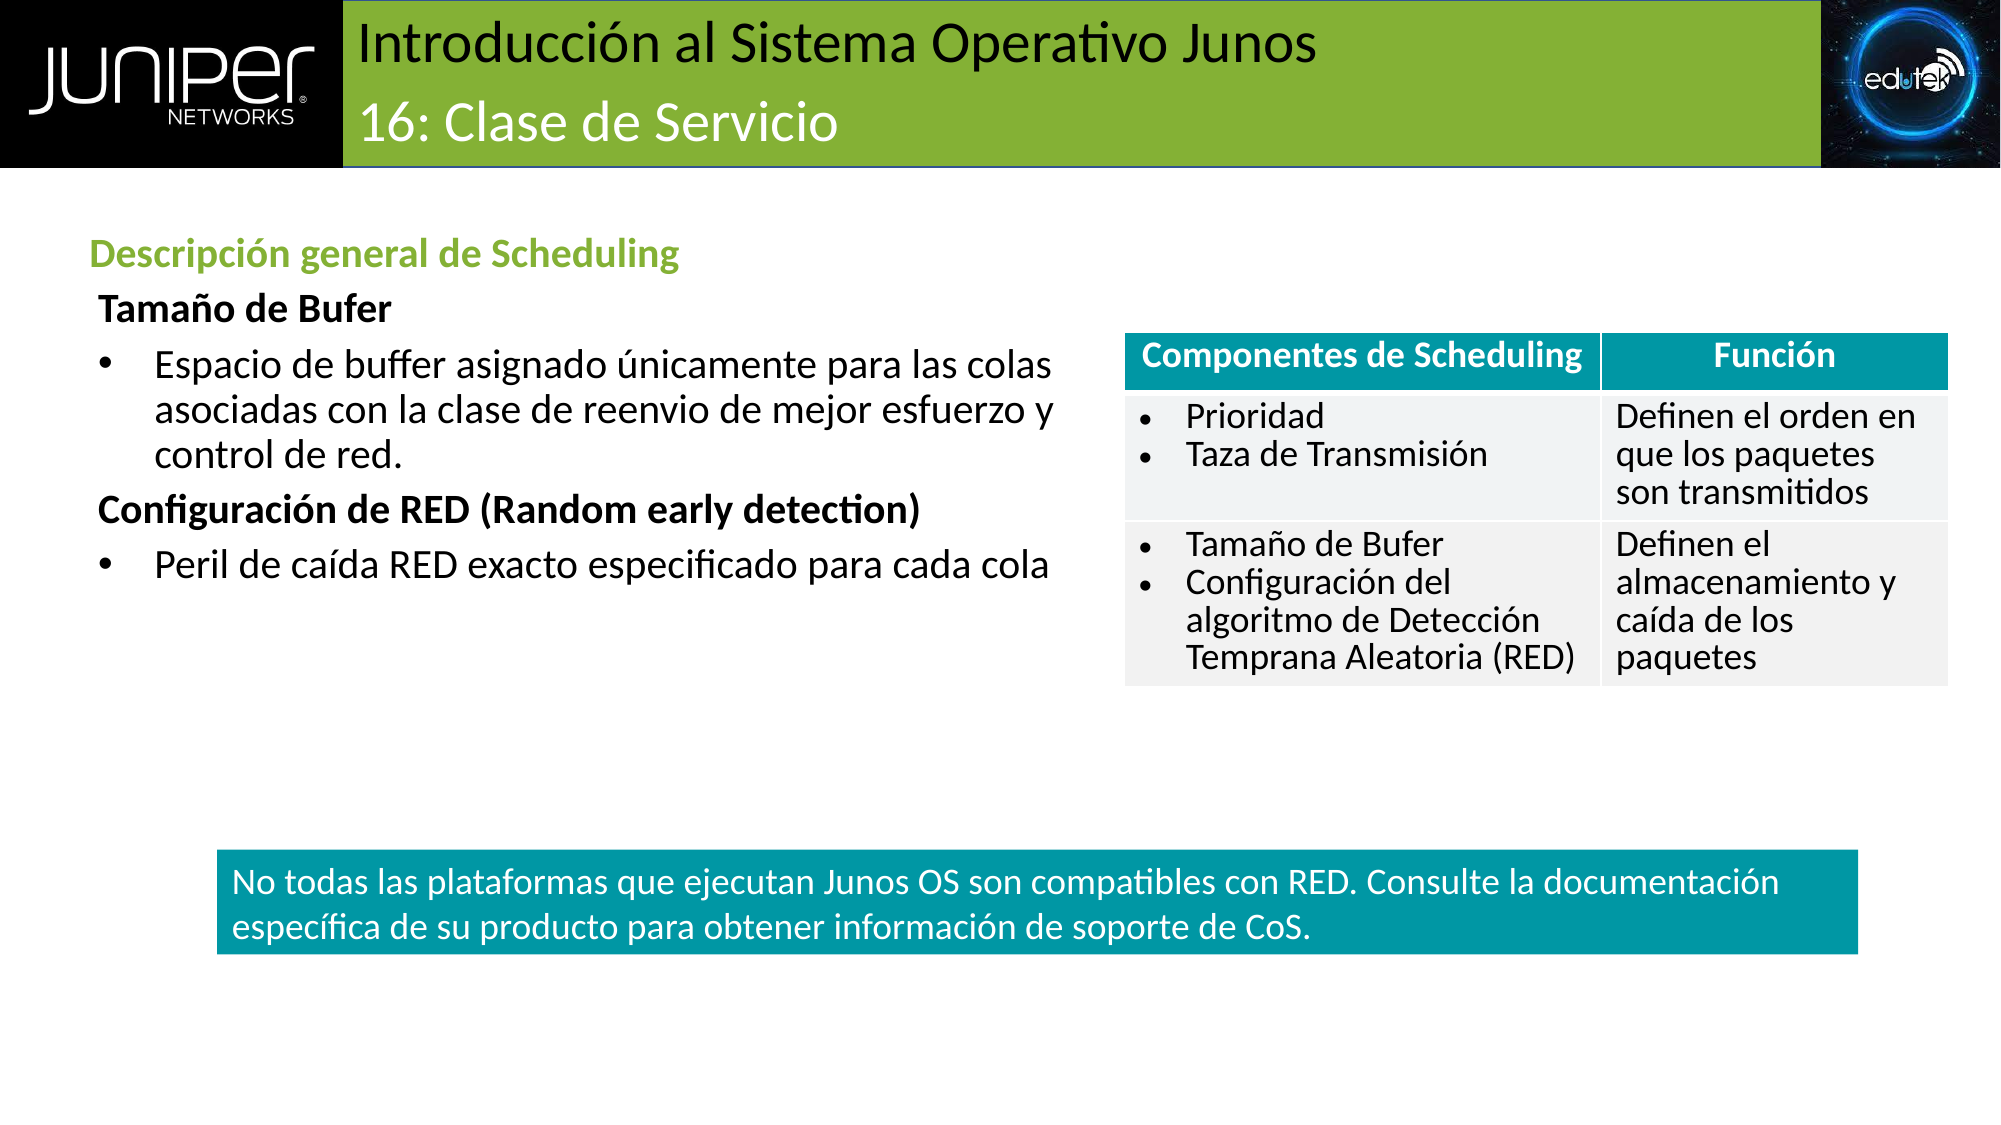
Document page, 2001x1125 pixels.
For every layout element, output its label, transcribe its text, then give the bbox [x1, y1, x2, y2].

table_cell Tamaño de Bufer Configuración del algoritmo de Detección Temprana Aleatoria (RED) [1125, 522, 1600, 686]
table_header Componentes de Scheduling [1125, 333, 1600, 390]
table_header Función [1602, 333, 1948, 390]
table_cell Definen el almacenamiento y caída de los paquetes [1602, 522, 1948, 686]
list Descripción general de Scheduling Tamaño de Bufer Espacio de buffer asignado únicamente para las colas asociadas con la clase de reenvio de mejor esfuerzo y control de red. Configuración de RED (Random early detection) Peril de caída RED exacto especificado para cada cola [74, 223, 1075, 1019]
list 16: Clase de Servicio [342, 83, 1606, 168]
picture [0, 0, 343, 168]
title Introducción al Sistema Operativo Junos [342, 3, 2000, 84]
text_box No todas las plataformas que ejecutan Junos OS son compatibles con RED. Consulte la documentación específica de su producto para obtener información de soporte de CoS. [217, 849, 1859, 955]
table_cell Definen el orden en que los paquetes son transmitidos [1602, 396, 1948, 520]
table_cell Prioridad Taza de Transmisión [1125, 396, 1600, 520]
picture [1821, 0, 2001, 168]
